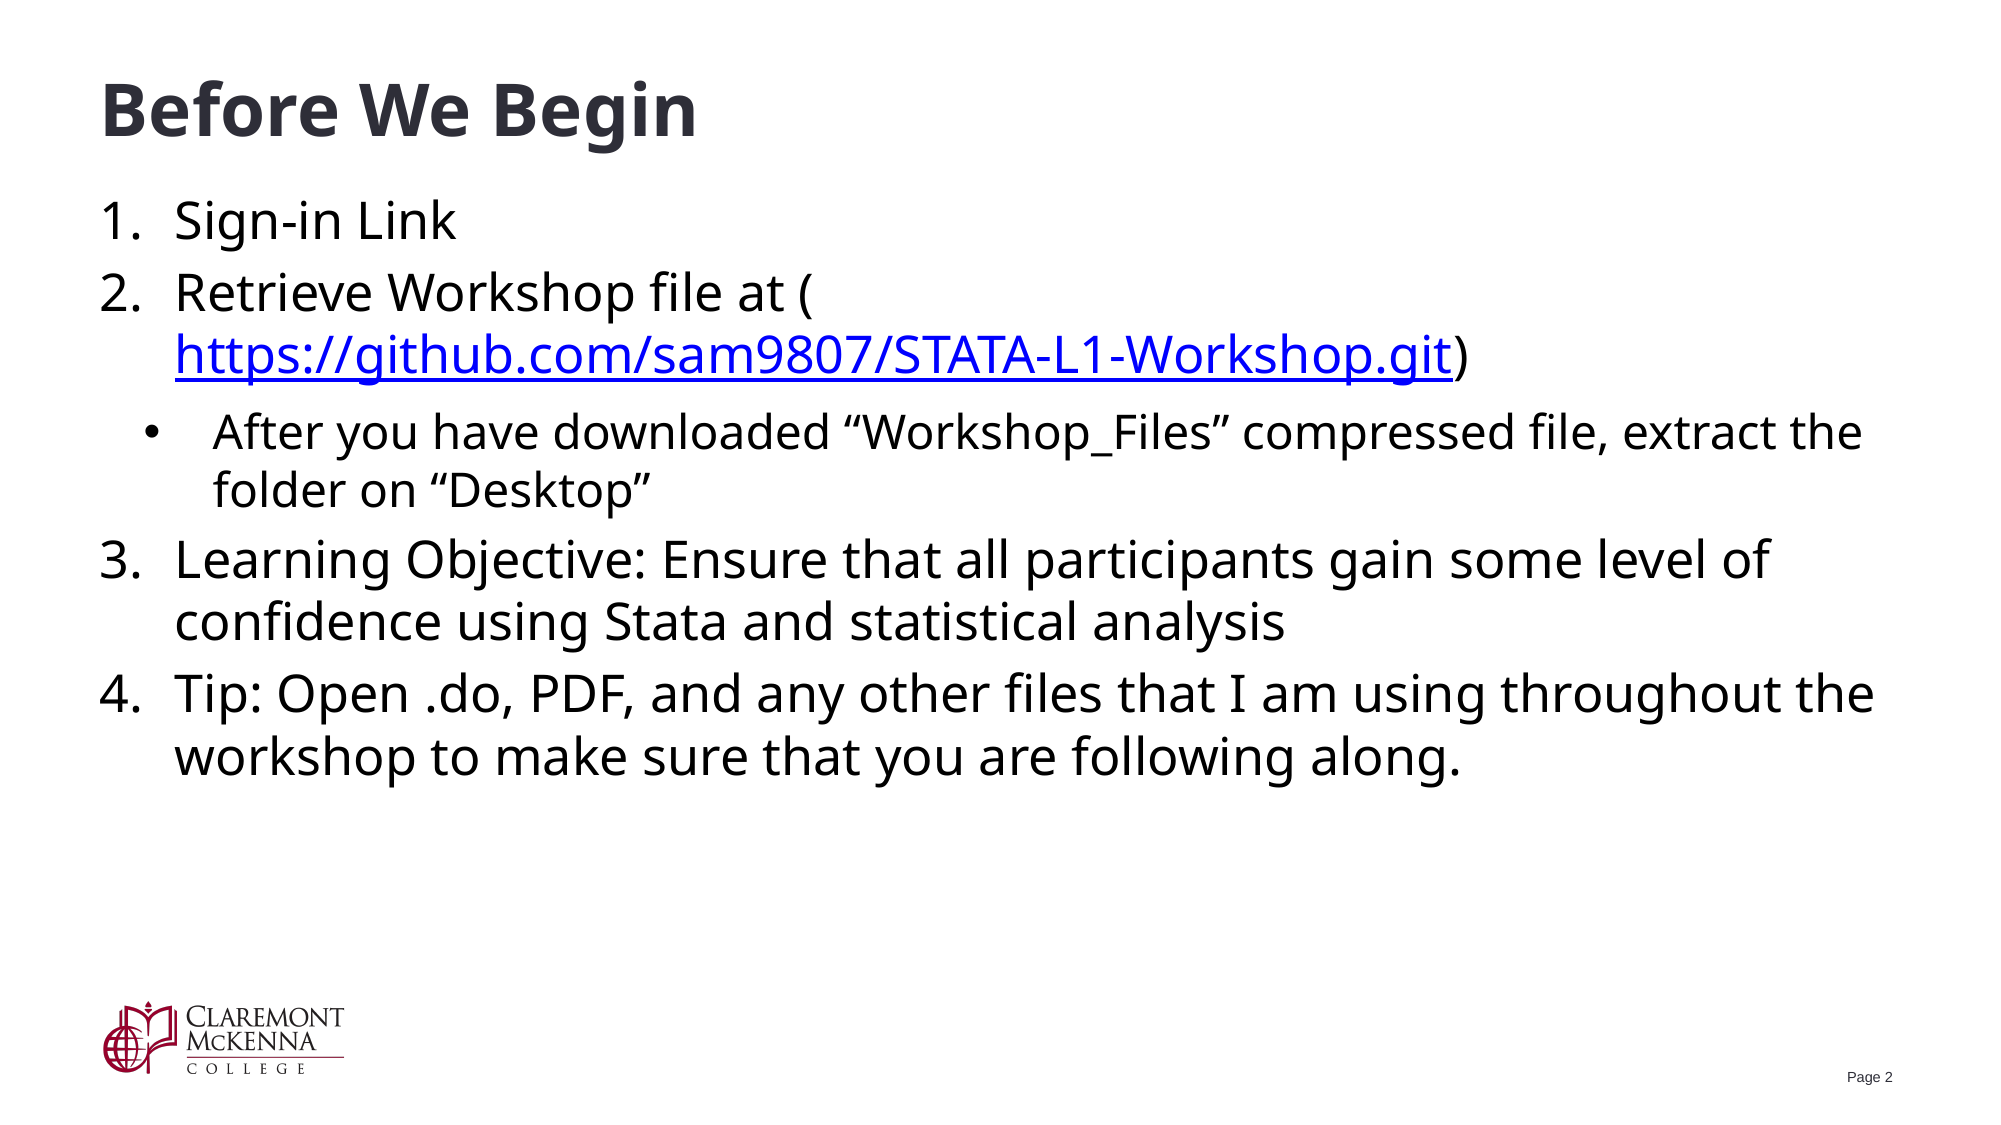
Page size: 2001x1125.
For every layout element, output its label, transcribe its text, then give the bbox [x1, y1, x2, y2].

title Before We Begin [99, 51, 1560, 152]
list Sign-in Link Retrieve Workshop file at (https://github.com/sam9807/STATA-L1-Workshop.git) After you have downloaded “Workshop_Files” compressed file, extract the folder on “Desktop” Learning Objective: Ensure that all participants gain some level of confidence using Stata and statistical analysis Tip: Open .do, PDF, and any other files that I am using throughout the workshop to make sure that you are following along. [99, 187, 1900, 1000]
